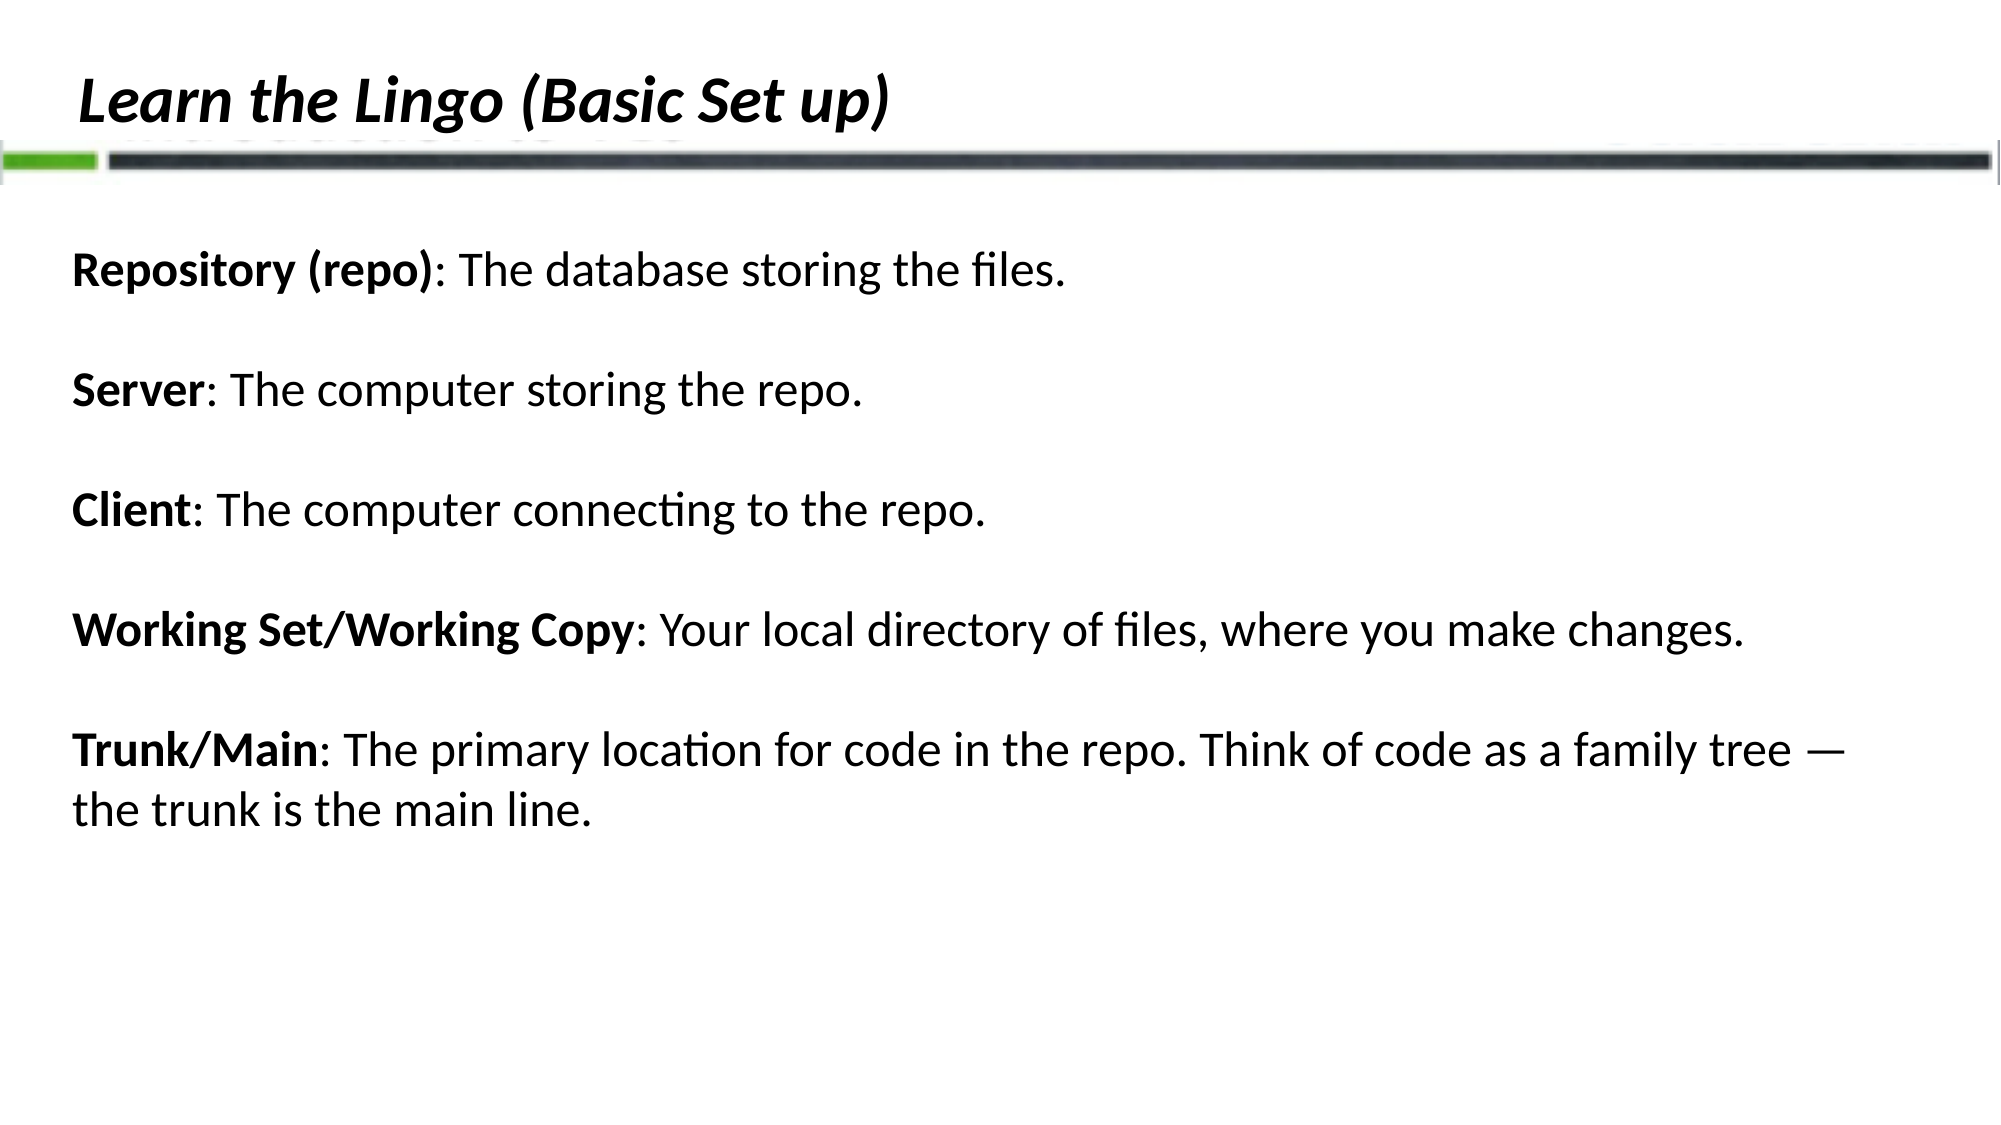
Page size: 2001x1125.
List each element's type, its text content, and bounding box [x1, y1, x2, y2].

text_box Repository (repo): The database storing the files. Server: The computer storing the repo. Client: The computer connecting to the repo. Working Set/Working Copy: Your local directory of files, where you make changes. Trunk/Main: The primary location for code in the repo. Think of code as a family tree — the trunk is the main line. [57, 229, 1942, 844]
text_box Learn the Lingo (Basic Set up) [64, 48, 908, 140]
picture [0, 140, 2000, 185]
